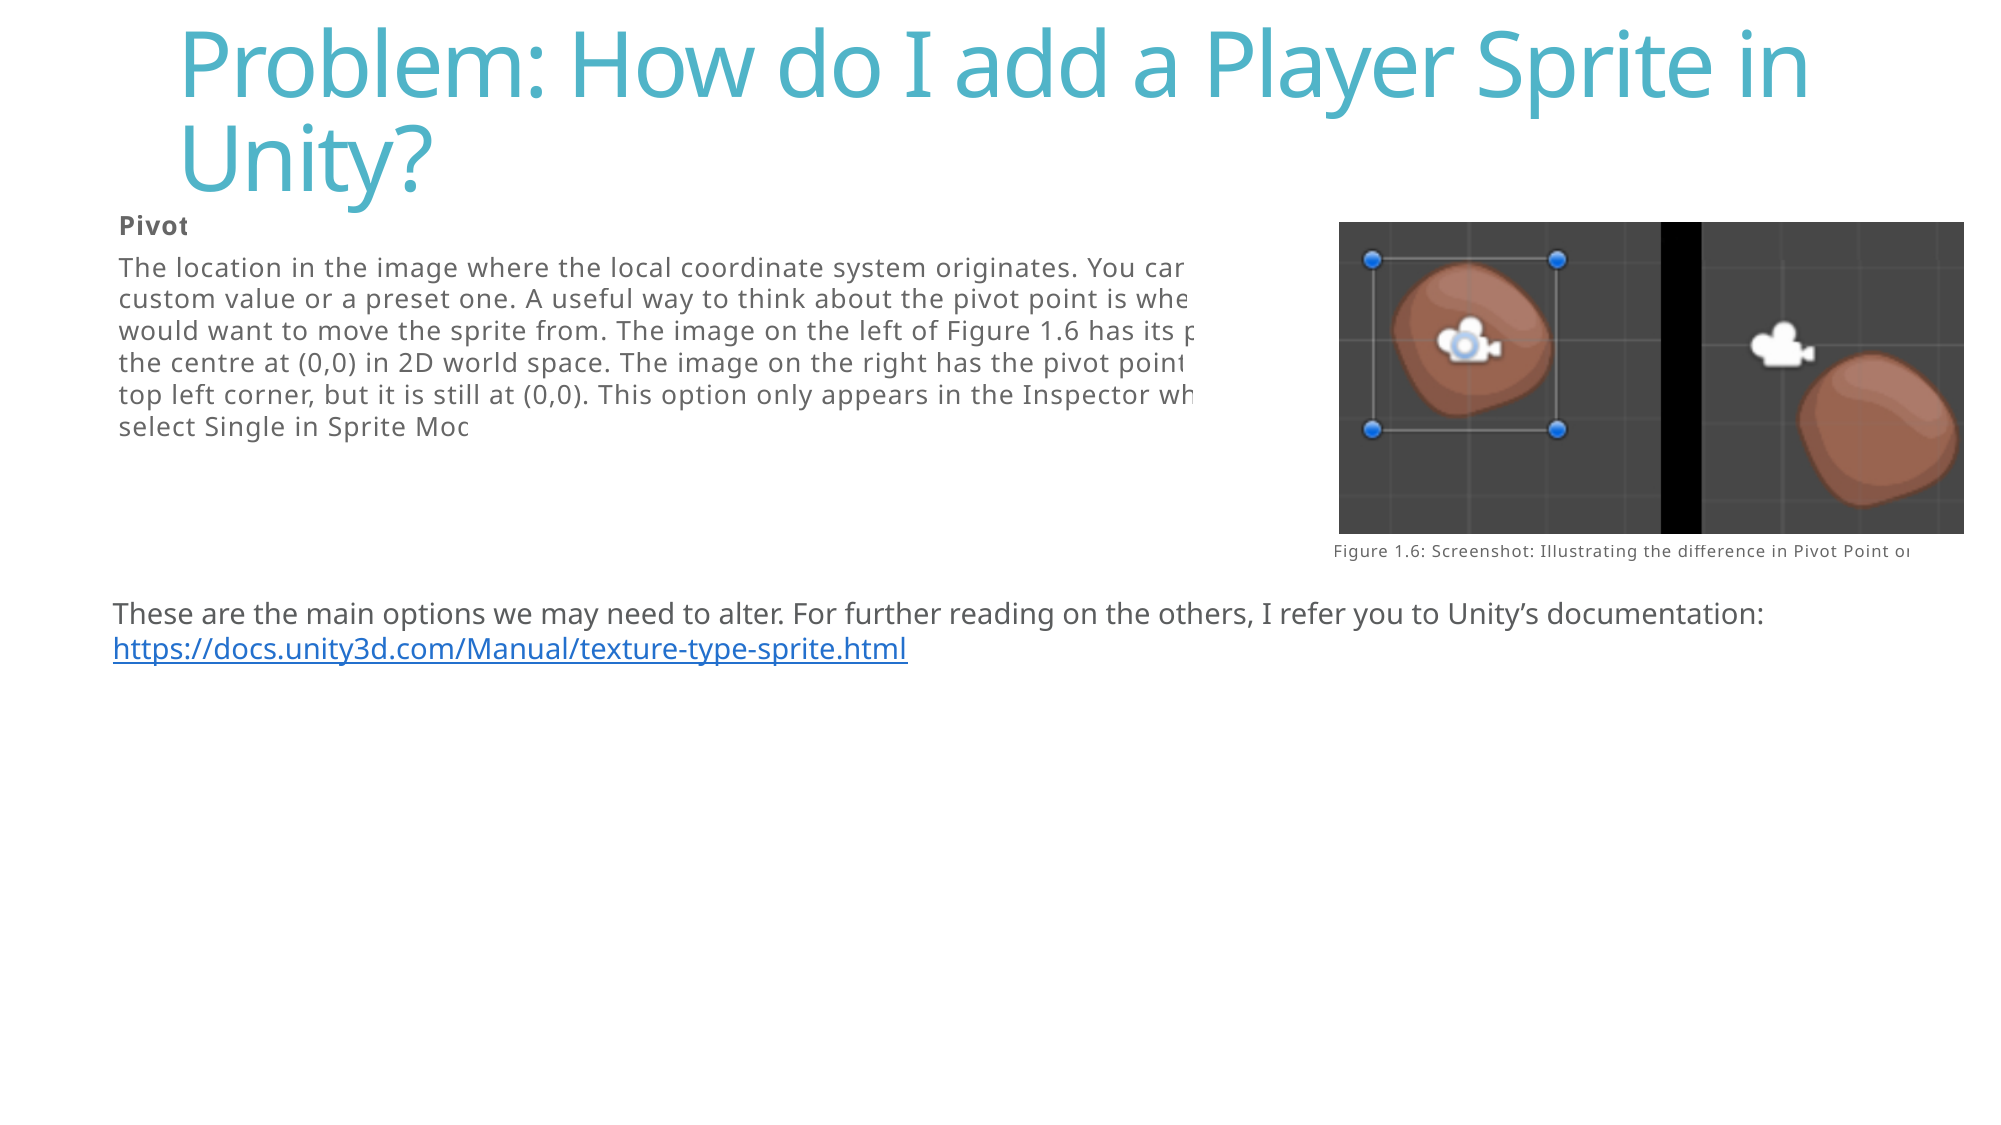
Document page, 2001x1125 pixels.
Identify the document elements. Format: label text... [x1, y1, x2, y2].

text_box Figure 1.6: Screenshot: Illustrating the difference in Pivot Point on a sprite [1318, 533, 2000, 569]
text_box These are the main options we may need to alter. For further reading on the others, I refer you to Unity’s documentation: https://docs.unity3d.com/Manual/texture-type-sprite.html [23, 588, 1964, 678]
text_box Pivot The location in the image where the local coordinate system originates. You can use a custom value or a preset one. A useful way to think about the pivot point is where you would want to move the sprite from. The image on the left of Figure 1.6 has its pivot in the centre at (0,0) in 2D world space. The image on the right has the pivot point in the top left corner, but it is still at (0,0). This option only appears in the Inspector when you select Single in Sprite Mode. [49, 201, 1319, 534]
picture [1338, 222, 1965, 535]
title Problem: How do I add a Player Sprite in Unity? [162, 64, 1838, 169]
